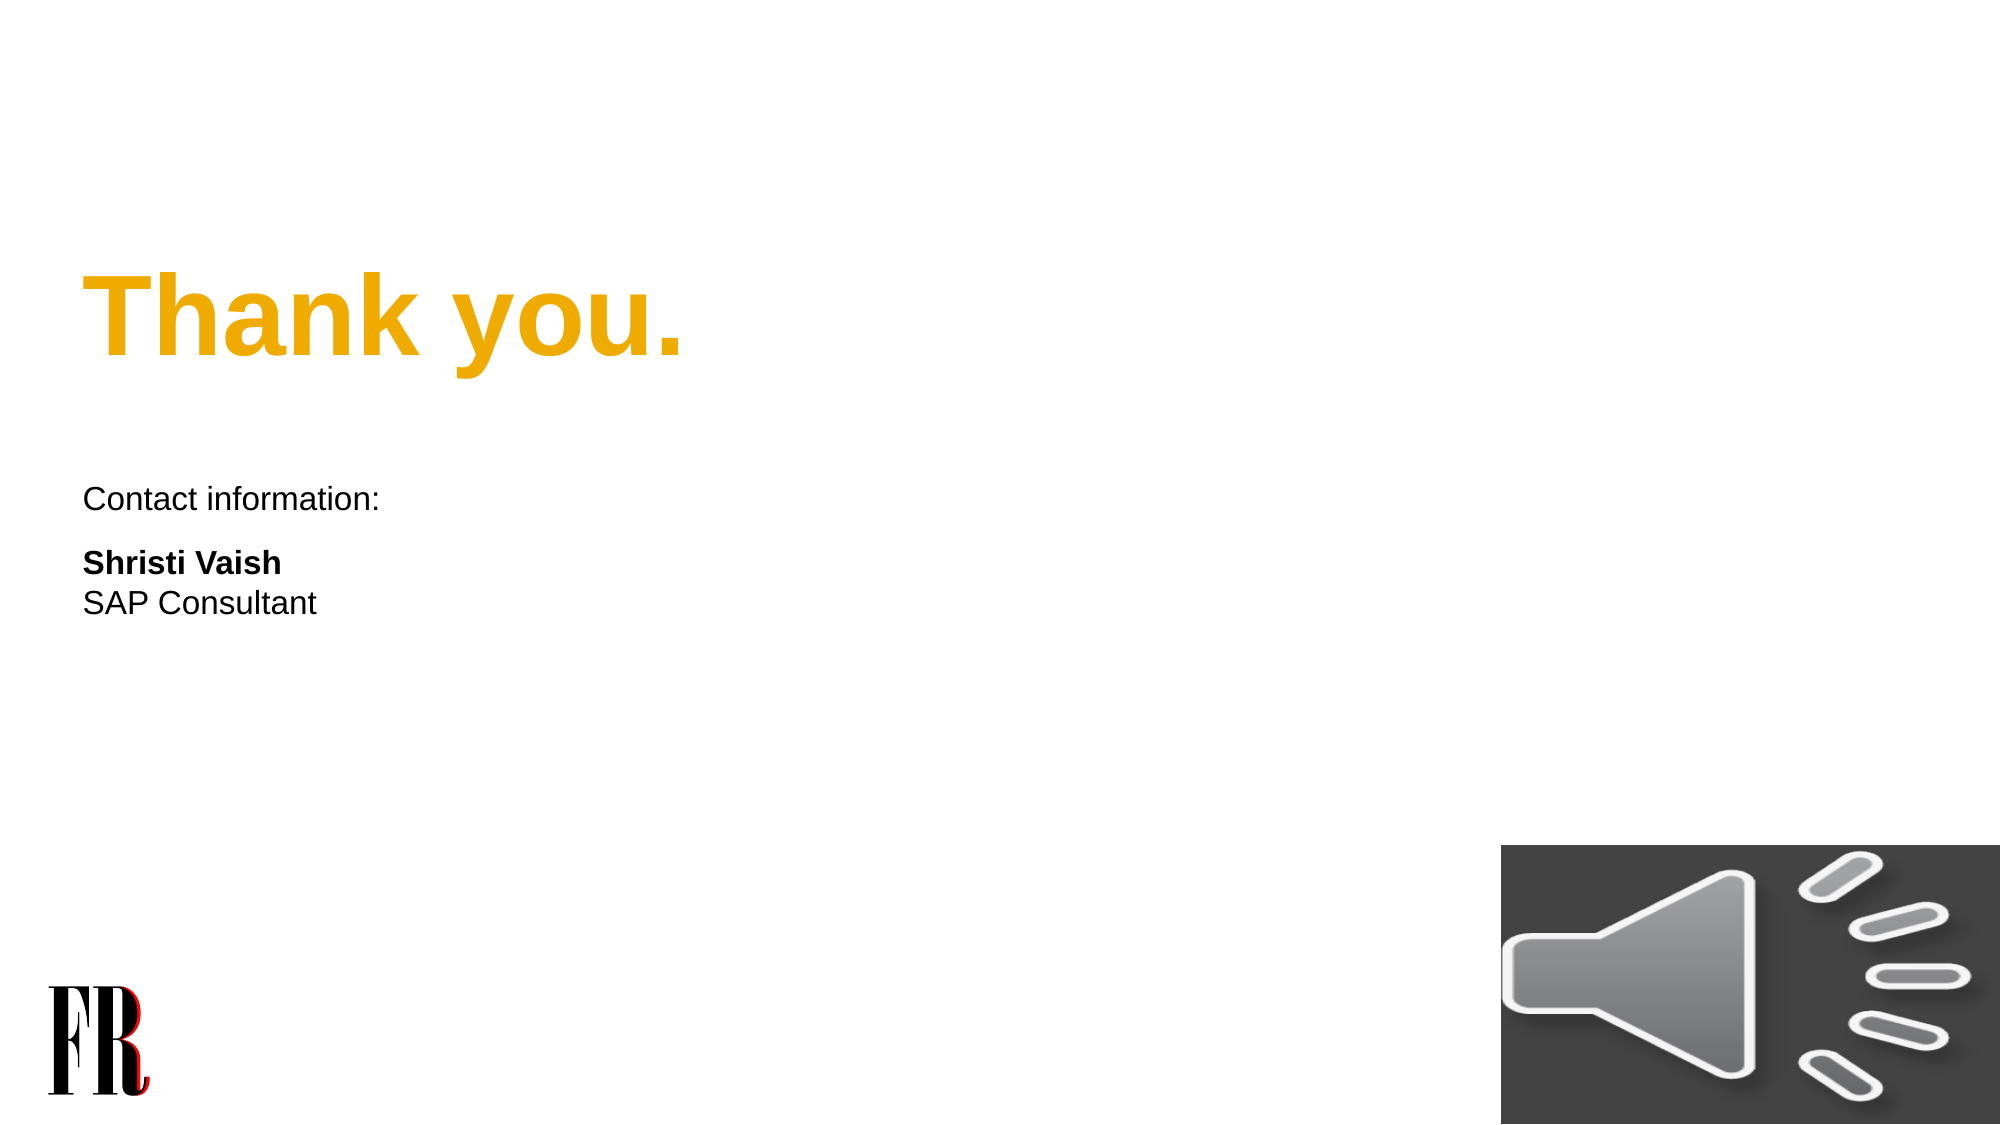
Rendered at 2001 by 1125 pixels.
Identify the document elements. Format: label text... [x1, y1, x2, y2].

picture [26, 968, 171, 1113]
picture [1500, 843, 2001, 1125]
title Thank you. [82, 240, 1001, 393]
list Contact information: Shristi Vaish SAP Consultant [82, 476, 1001, 887]
